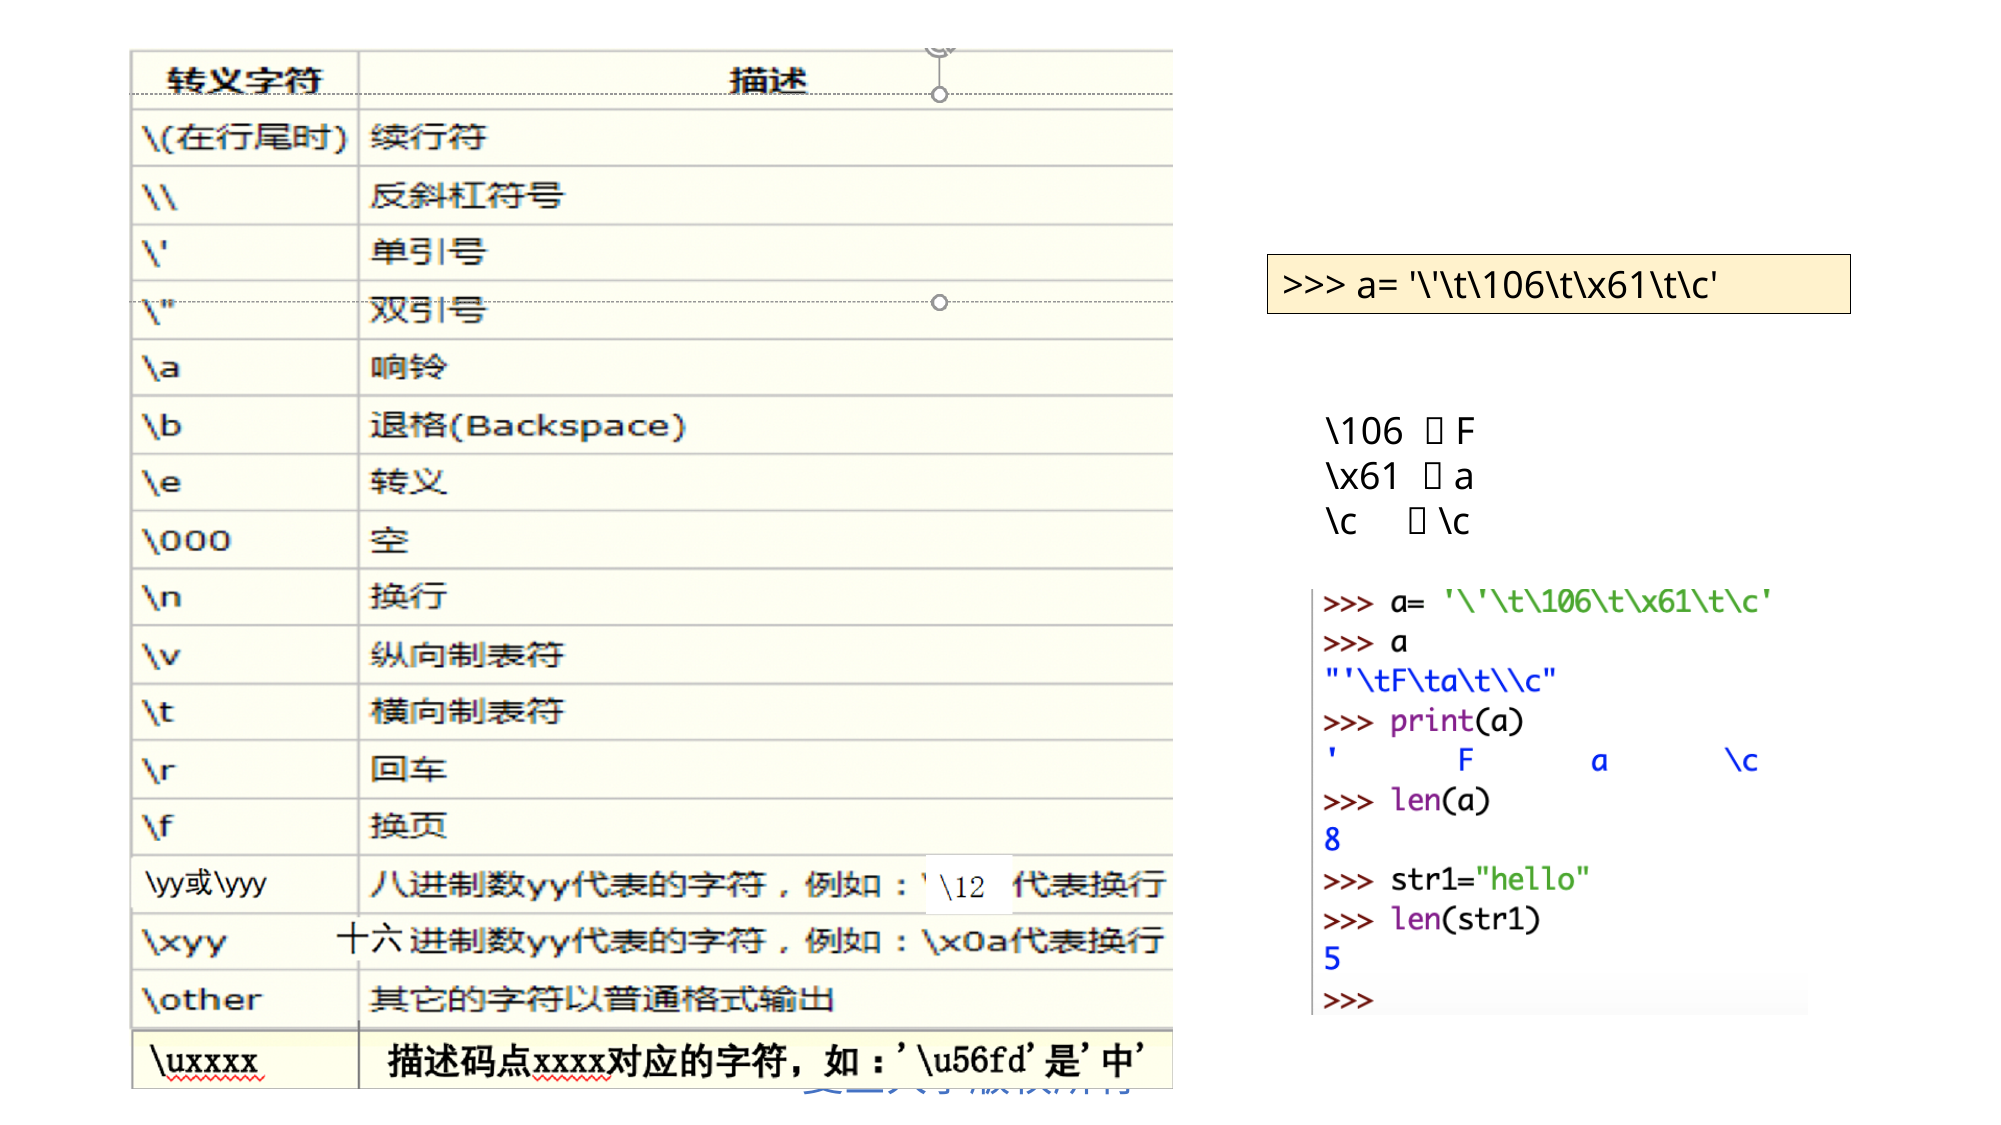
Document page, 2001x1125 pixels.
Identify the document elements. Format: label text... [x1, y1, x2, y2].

text_box \106  F \x61  a \c  \c [1310, 399, 1605, 550]
picture [1311, 589, 1808, 1015]
text_box >>> a= '\'\t\106\t\x61\t\c' [1267, 254, 1851, 314]
picture [129, 48, 1173, 1089]
